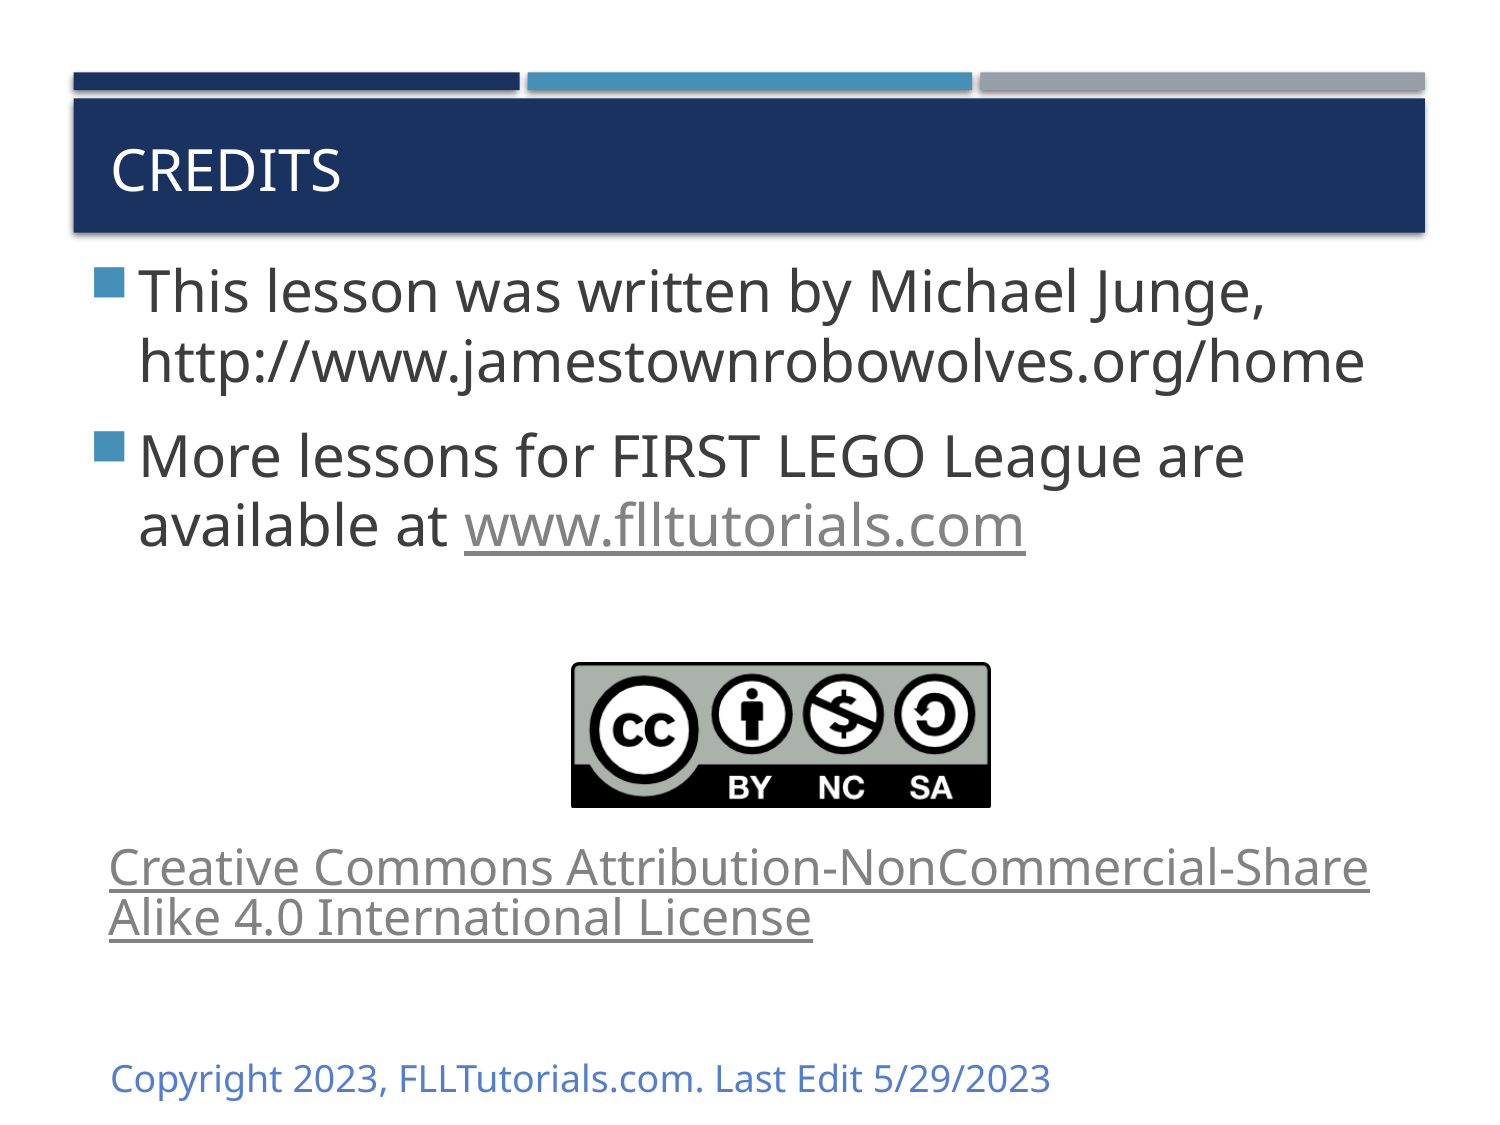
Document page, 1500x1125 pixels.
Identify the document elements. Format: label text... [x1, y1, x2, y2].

picture [571, 661, 992, 809]
footer Copyright 2023, FLLTutorials.com. Last Edit 5/29/2023 [95, 1047, 1082, 1108]
text_box Creative Commons Attribution-NonCommercial-ShareAlike 4.0 International License [93, 827, 1405, 911]
list This lesson was written by Michael Junge, http://www.jamestownrobowolves.org/home More lessons for FIRST LEGO League are available at www.flltutorials.com [73, 246, 1425, 962]
title CREDITS [95, 112, 1406, 211]
